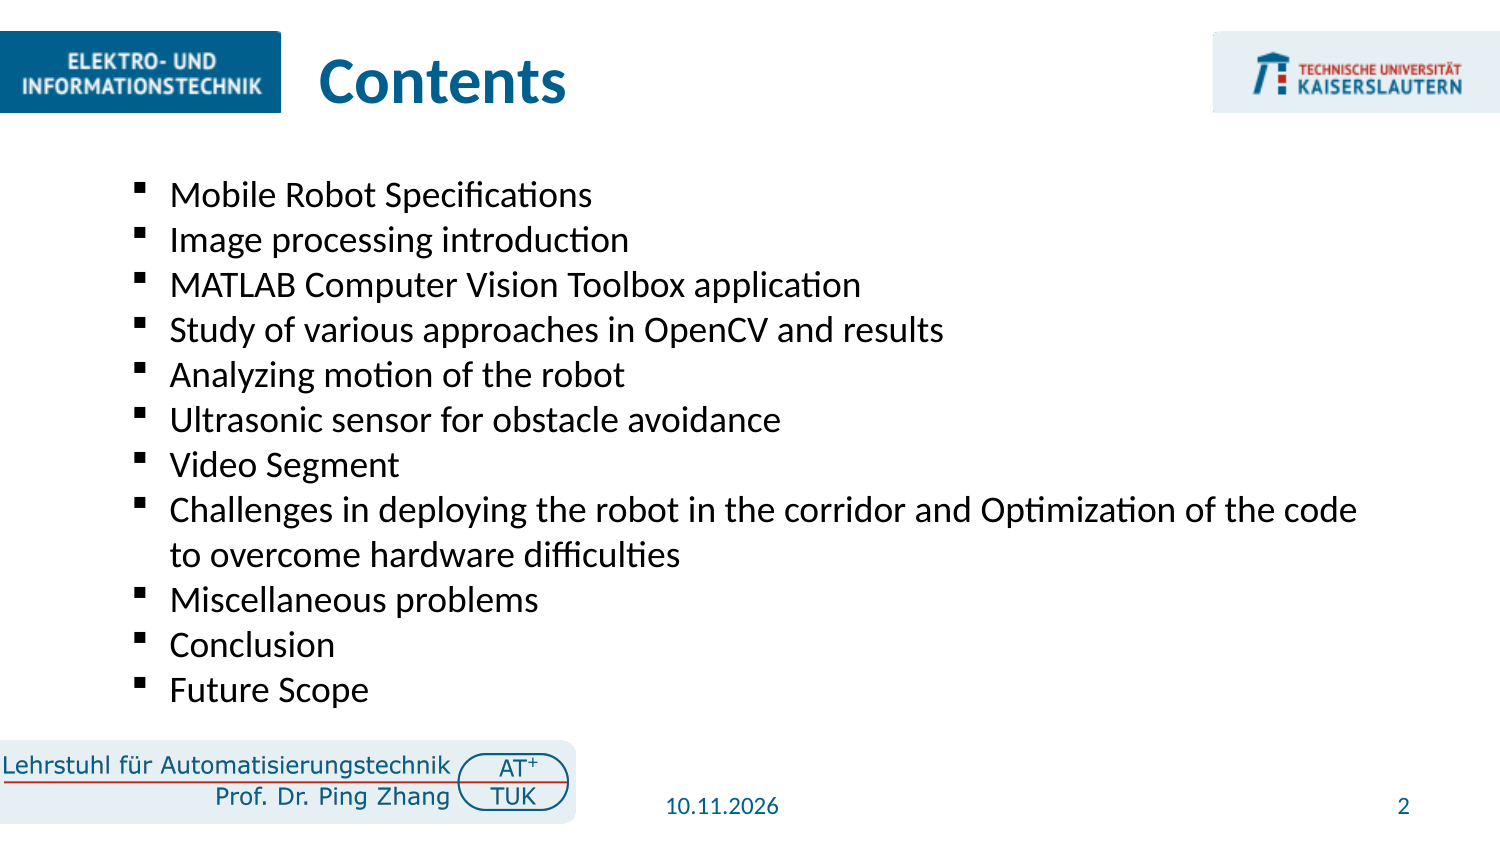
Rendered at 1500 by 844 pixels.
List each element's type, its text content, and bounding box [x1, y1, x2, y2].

picture [549, 753, 569, 773]
picture [460, 756, 566, 808]
picture [550, 791, 569, 811]
picture [4, 753, 477, 811]
list Mobile Robot Specifications Image processing introduction MATLAB Computer Vision Toolbox application Study of various approaches in OpenCV and results Analyzing motion of the robot Ultrasonic sensor for obstacle avoidance Video Segment Challenges in deploying the robot in the corridor and Optimization of the code to overcome hardware difficulties Miscellaneous problems Conclusion Future Scope [116, 162, 1384, 737]
title Contents [304, 29, 1194, 163]
